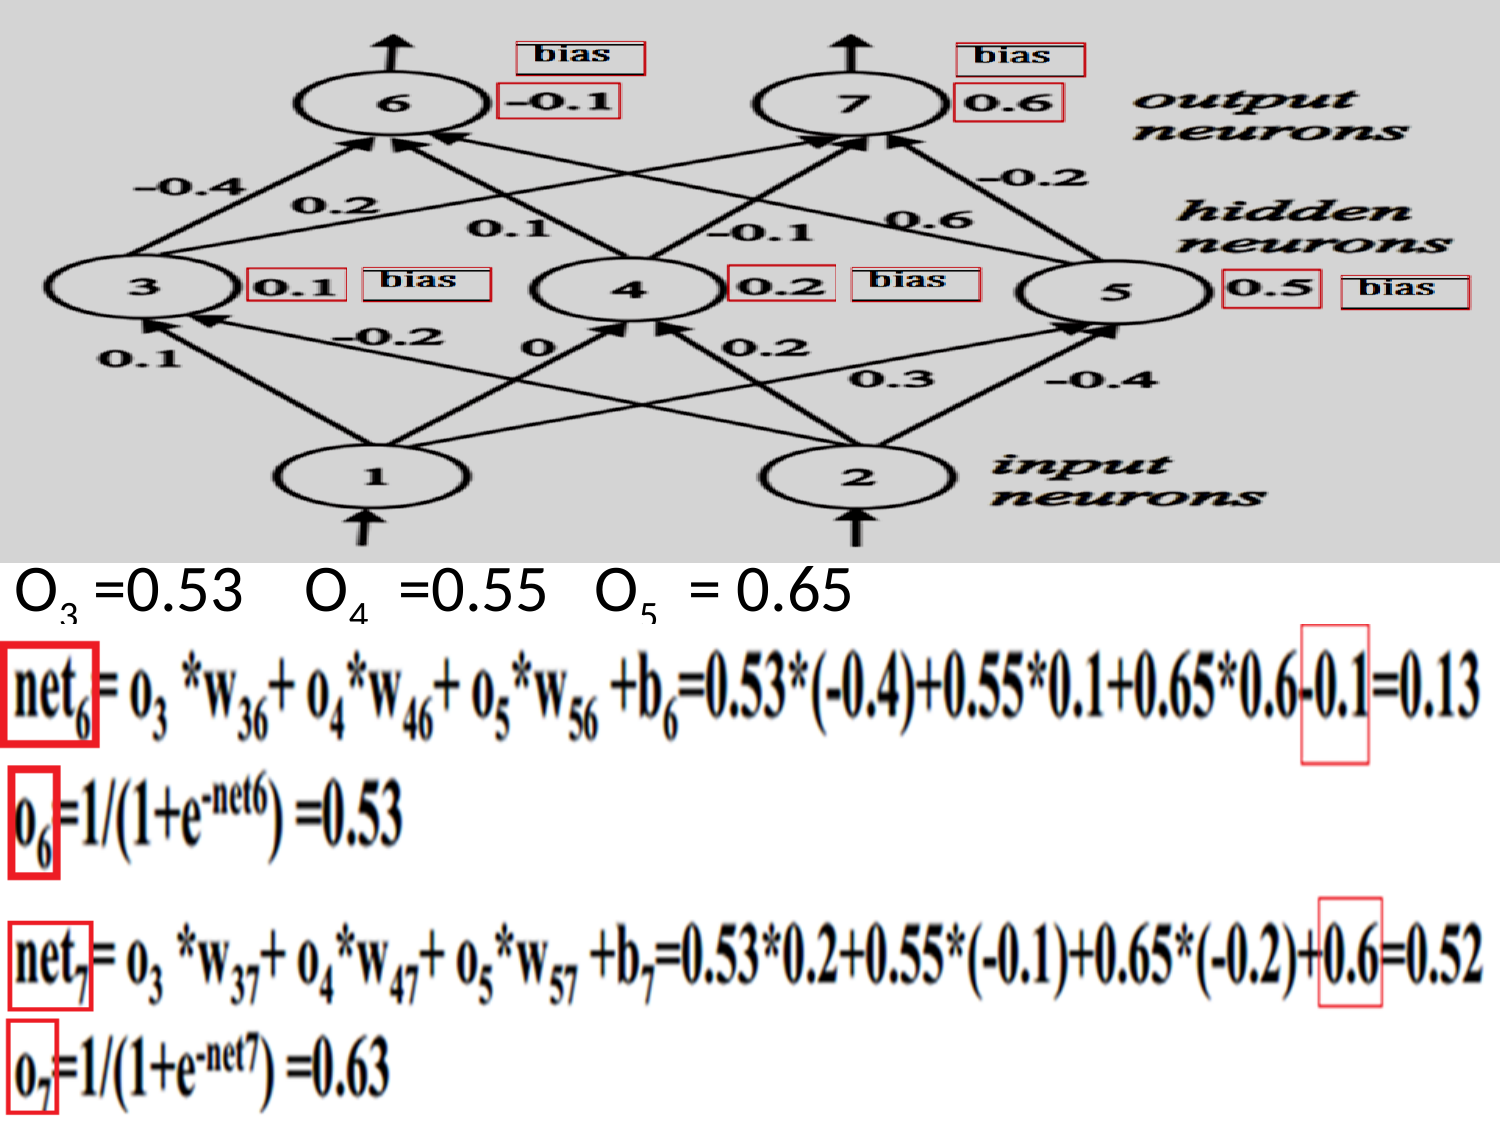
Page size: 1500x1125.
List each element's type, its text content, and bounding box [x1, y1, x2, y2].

picture [0, 887, 1493, 1125]
picture [0, 0, 1500, 563]
picture [0, 624, 1488, 882]
text_box O3 =0.53 O4 =0.55 O5 = 0.65 [0, 570, 1500, 644]
